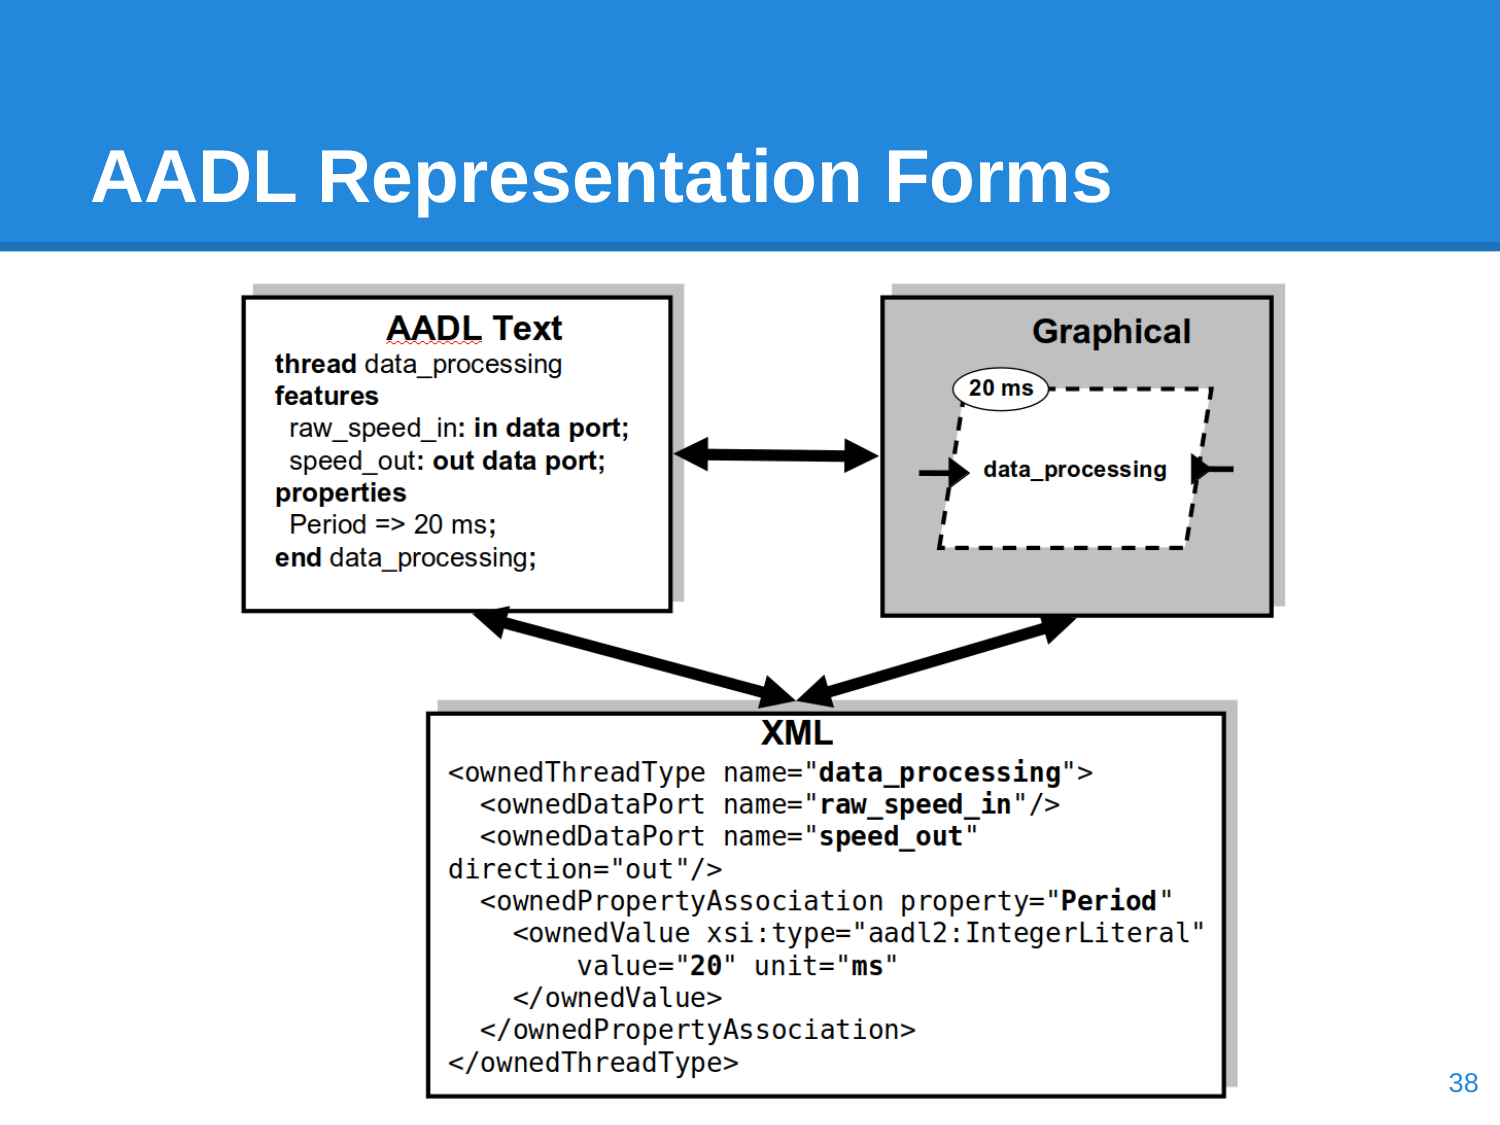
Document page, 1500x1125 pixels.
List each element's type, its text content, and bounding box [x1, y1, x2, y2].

slide_number ‹#› [1403, 1038, 1494, 1125]
title AADL Representation Forms [75, 45, 1425, 233]
picture [209, 265, 1317, 1109]
